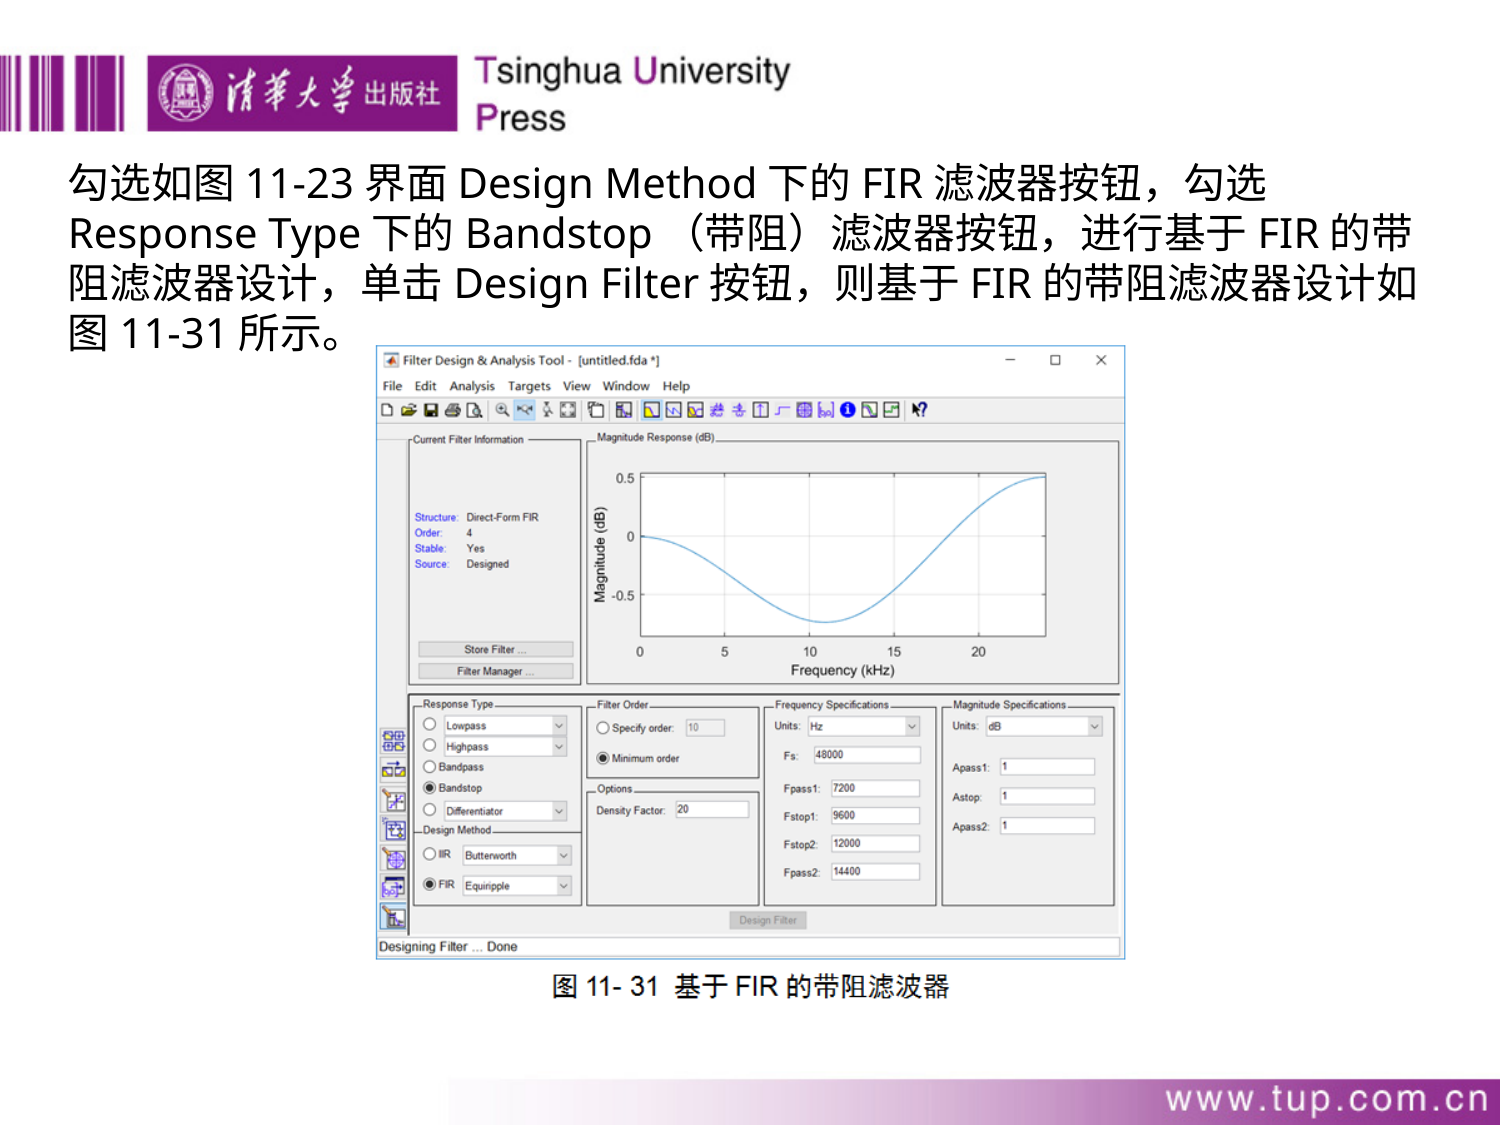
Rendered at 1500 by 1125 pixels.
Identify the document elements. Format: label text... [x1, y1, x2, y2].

picture [346, 319, 1144, 1001]
picture [0, 1059, 1500, 1125]
picture [0, 34, 1500, 149]
text_box 勾选如图11-23界面Design Method下的FIR滤波器按钮，勾选Response Type下的Bandstop（带阻）滤波器按钮，进行基于FIR的带阻滤波器设计，单击Design Filter按钮，则基于FIR的带阻滤波器设计如图11-31所示。 [53, 148, 1447, 364]
